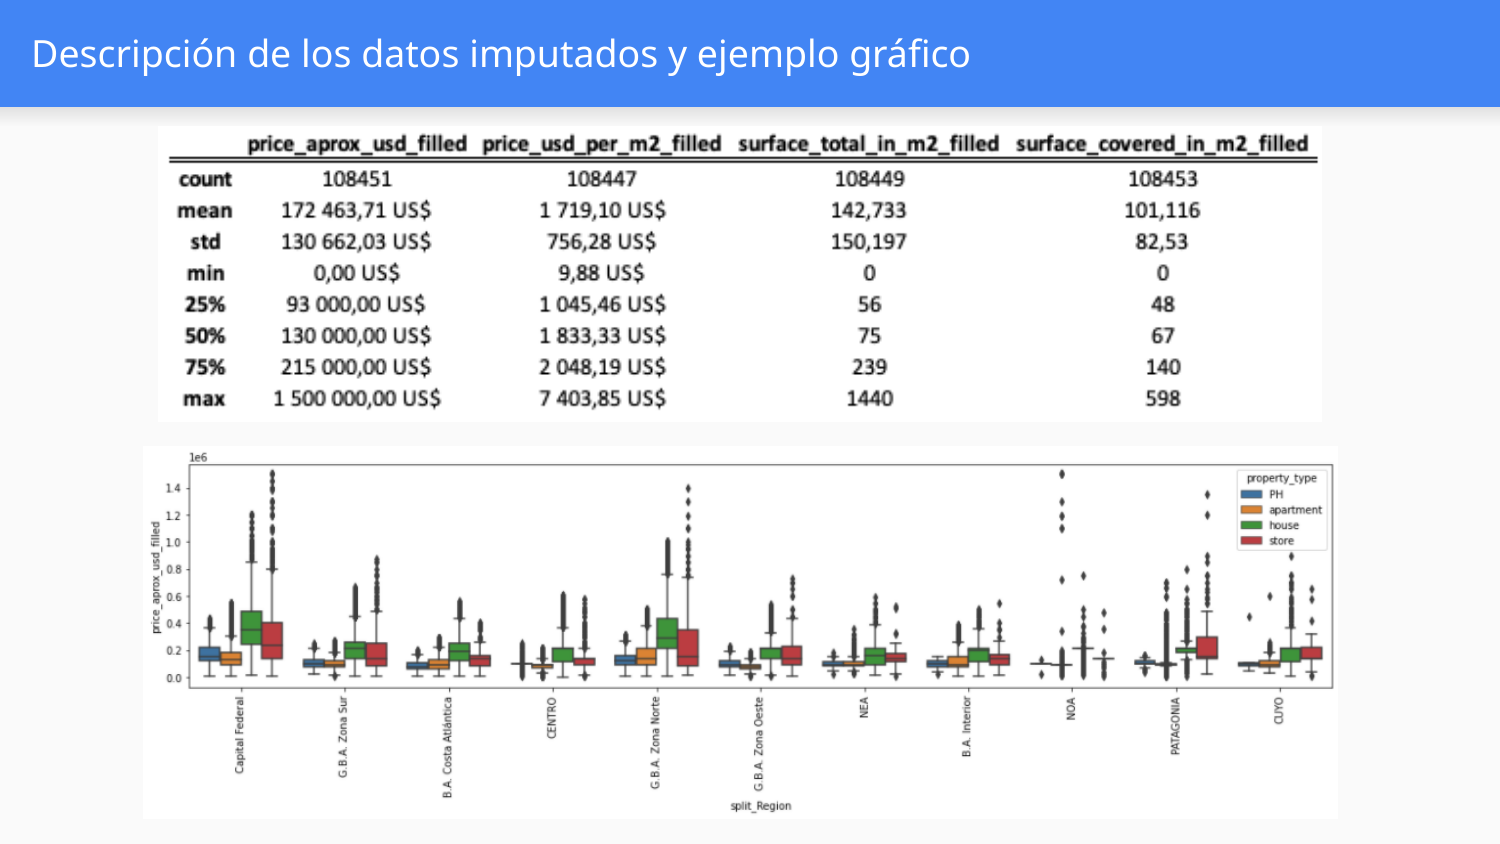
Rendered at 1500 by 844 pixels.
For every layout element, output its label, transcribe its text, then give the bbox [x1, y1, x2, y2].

picture [157, 126, 1323, 423]
title Descripción de los datos imputados y ejemplo gráfico [16, 2, 1464, 102]
picture [142, 446, 1338, 819]
